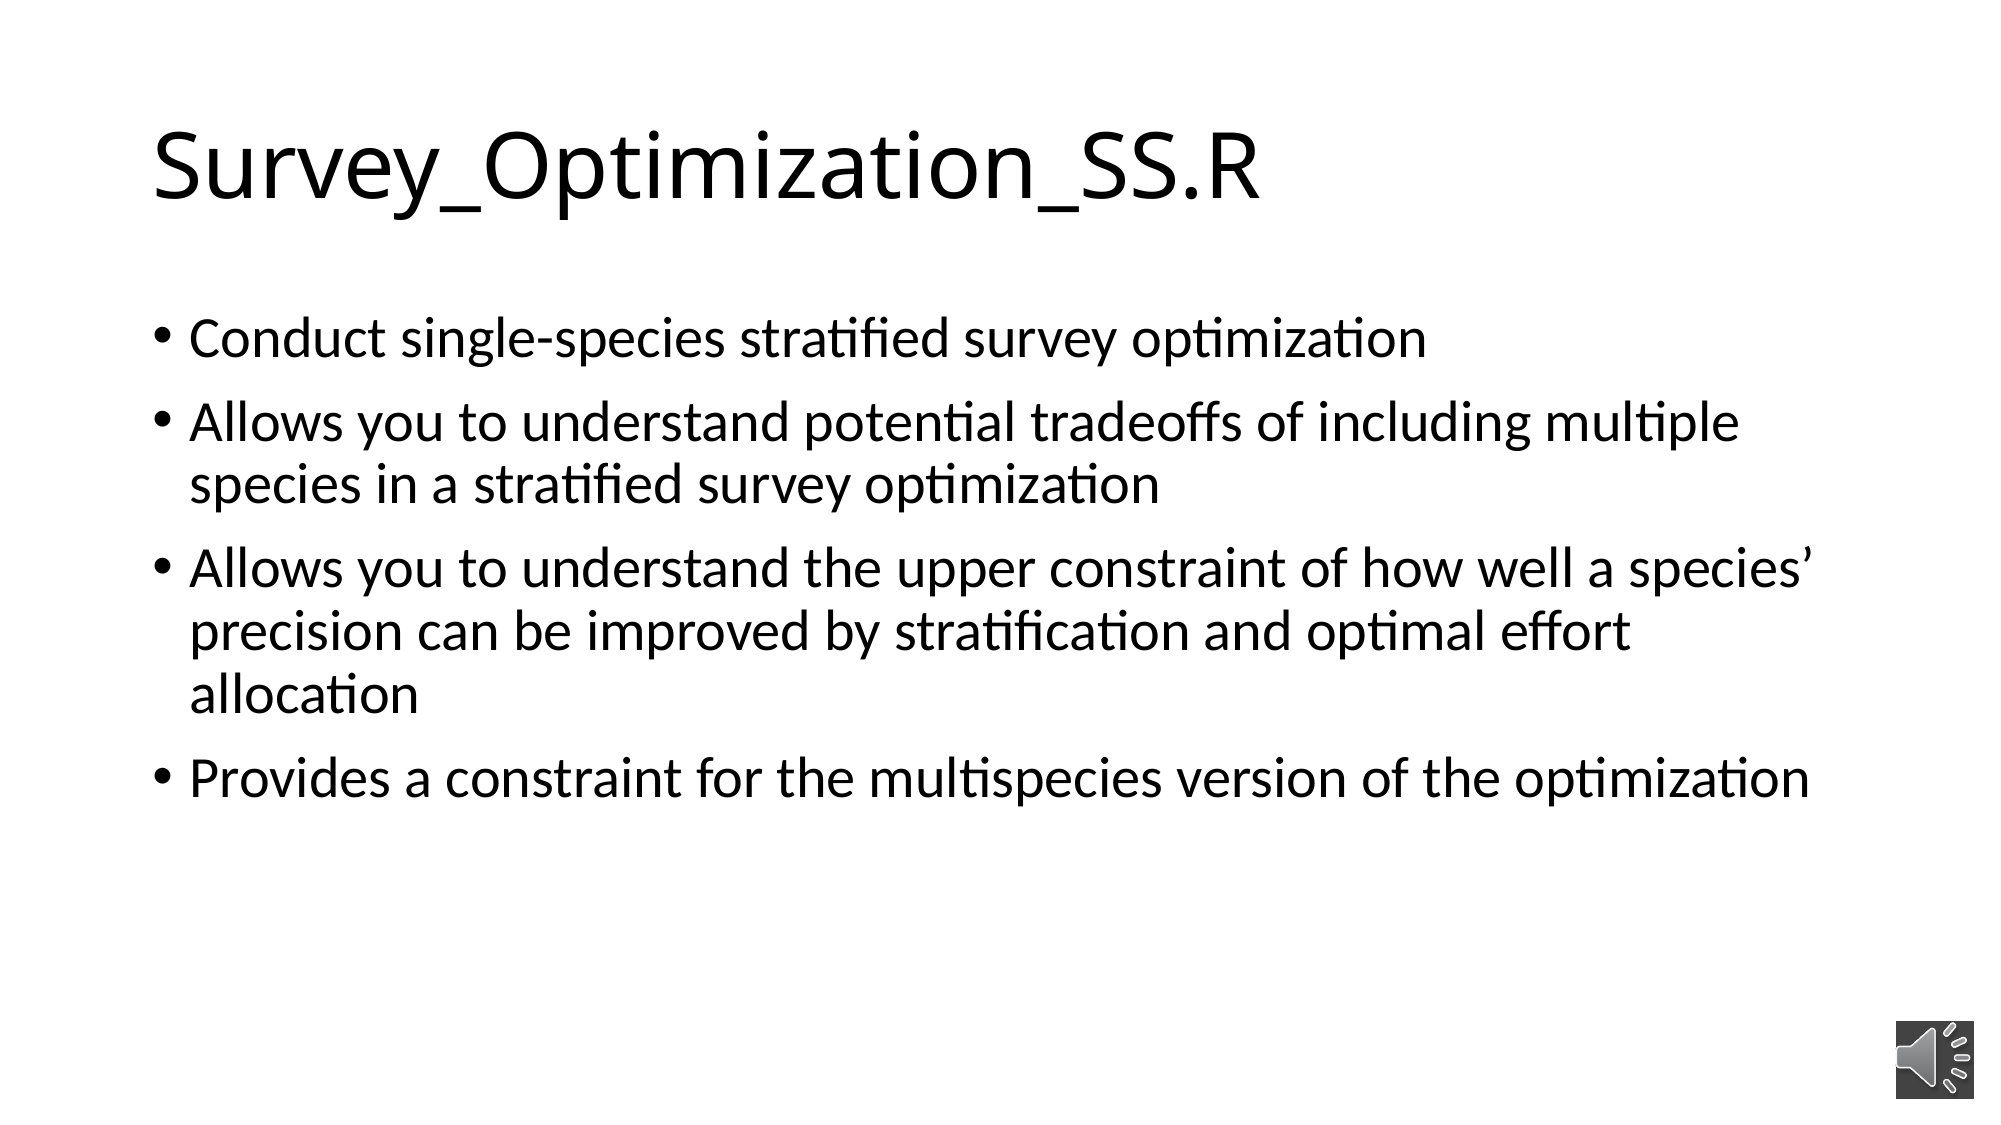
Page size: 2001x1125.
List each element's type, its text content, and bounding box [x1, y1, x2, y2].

title Survey_Optimization_SS.R [137, 59, 1863, 278]
list Conduct single-species stratified survey optimization Allows you to understand potential tradeoffs of including multiple species in a stratified survey optimization Allows you to understand the upper constraint of how well a species’ precision can be improved by stratification and optimal effort allocation Provides a constraint for the multispecies version of the optimization [137, 299, 1863, 1014]
picture [1894, 1019, 1975, 1100]
